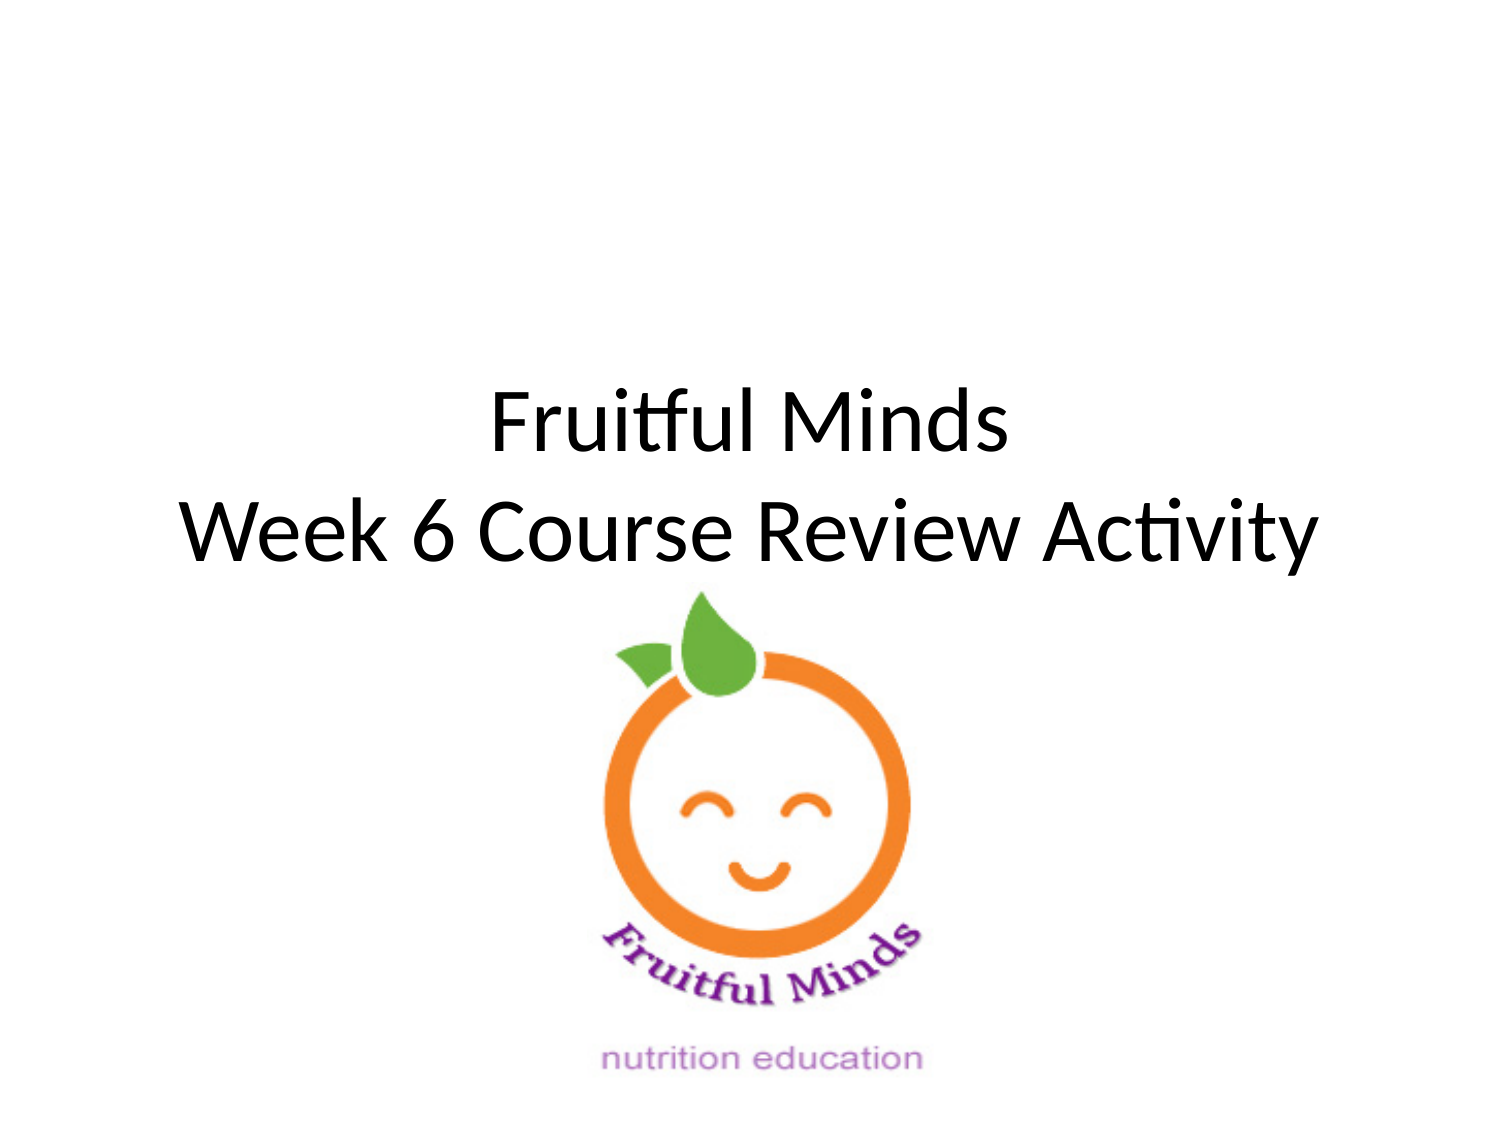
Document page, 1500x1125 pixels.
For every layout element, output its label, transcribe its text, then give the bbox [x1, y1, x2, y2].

picture [587, 581, 938, 1088]
title Fruitful Minds Week 6 Course Review Activity [112, 349, 1388, 591]
